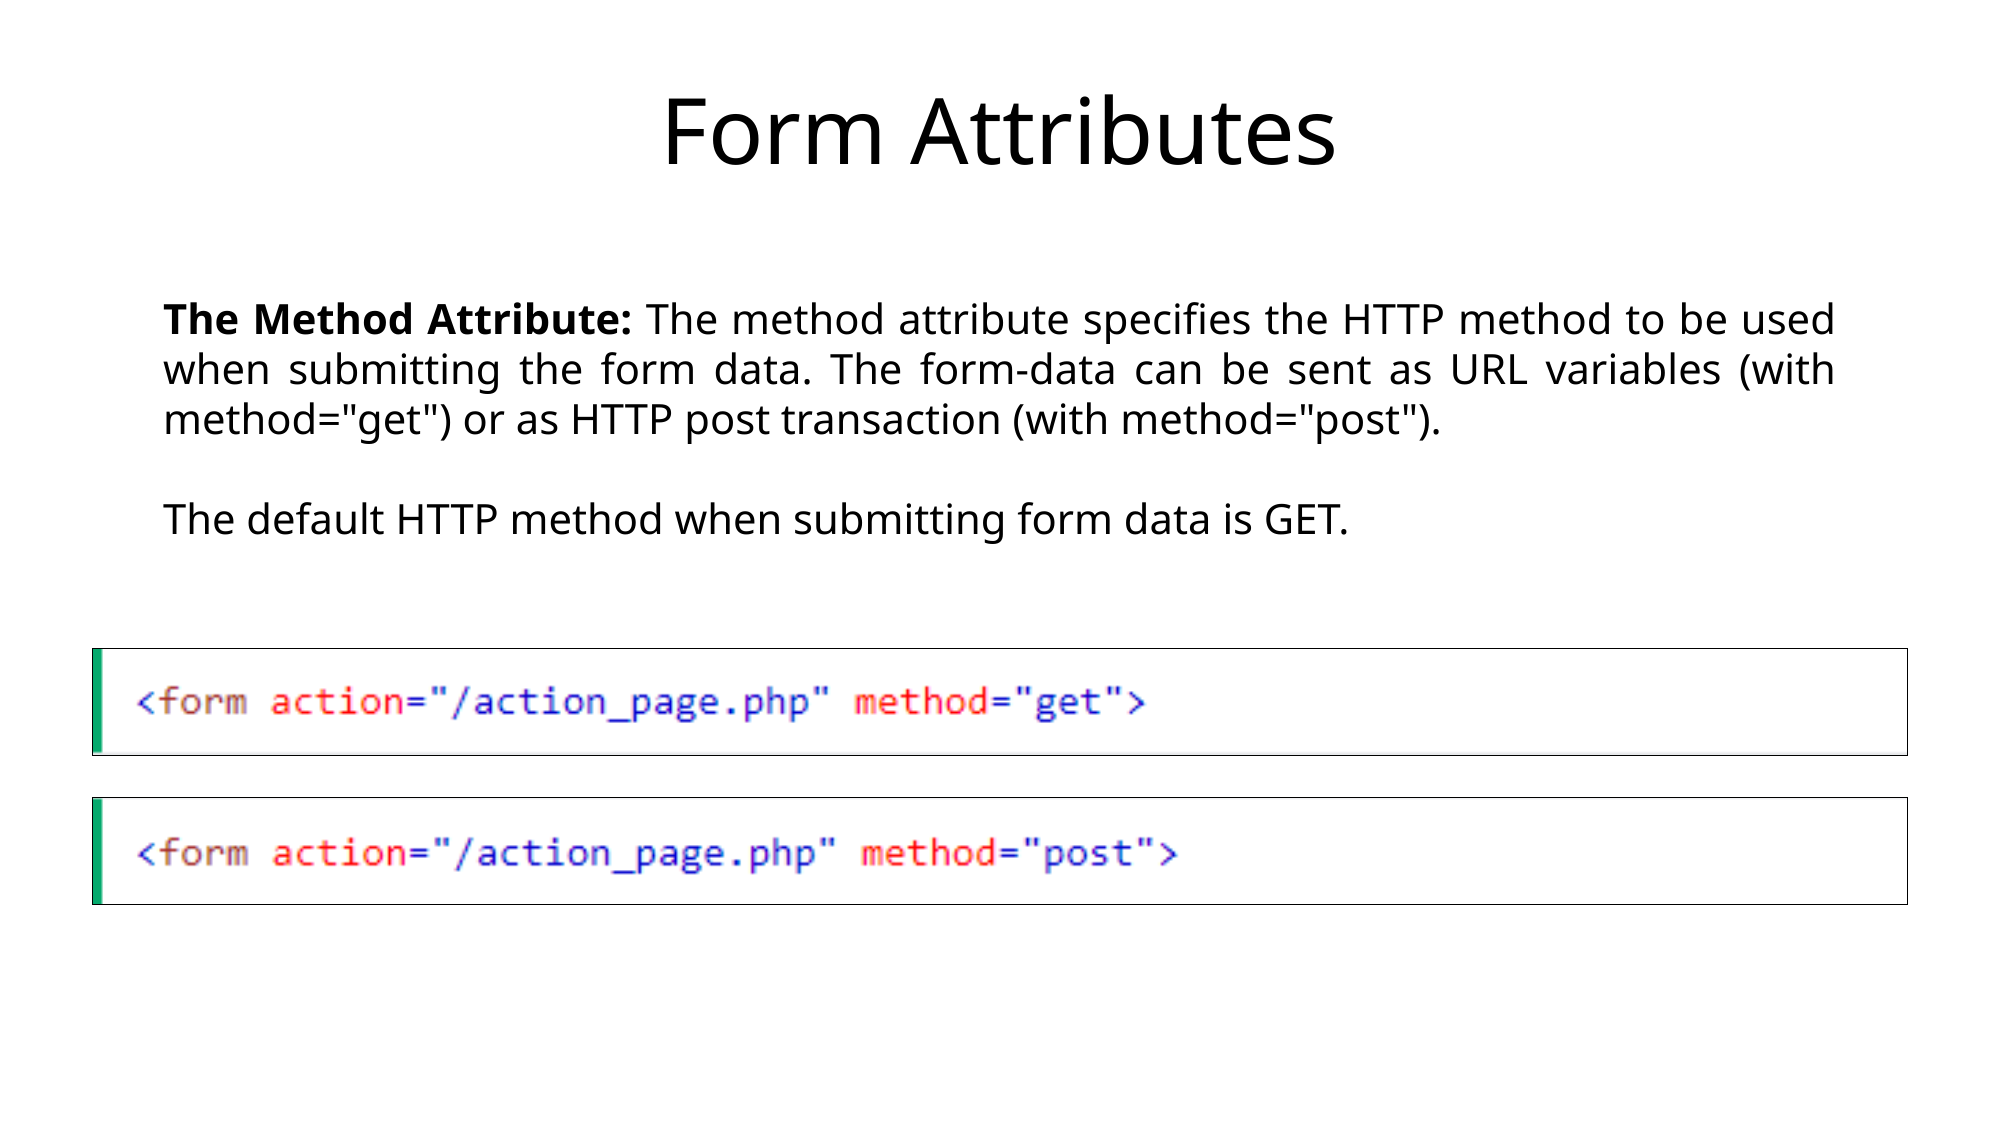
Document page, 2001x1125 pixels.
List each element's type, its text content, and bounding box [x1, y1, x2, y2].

text_box The Method Attribute: The method attribute specifies the HTTP method to be used when submitting the form data. The form-data can be sent as URL variables (with method="get") or as HTTP post transaction (with method="post"). The default HTTP method when submitting form data is GET. [148, 285, 1852, 551]
picture [92, 648, 1908, 756]
text_box Form Attributes [282, 65, 1718, 191]
picture [92, 797, 1908, 905]
